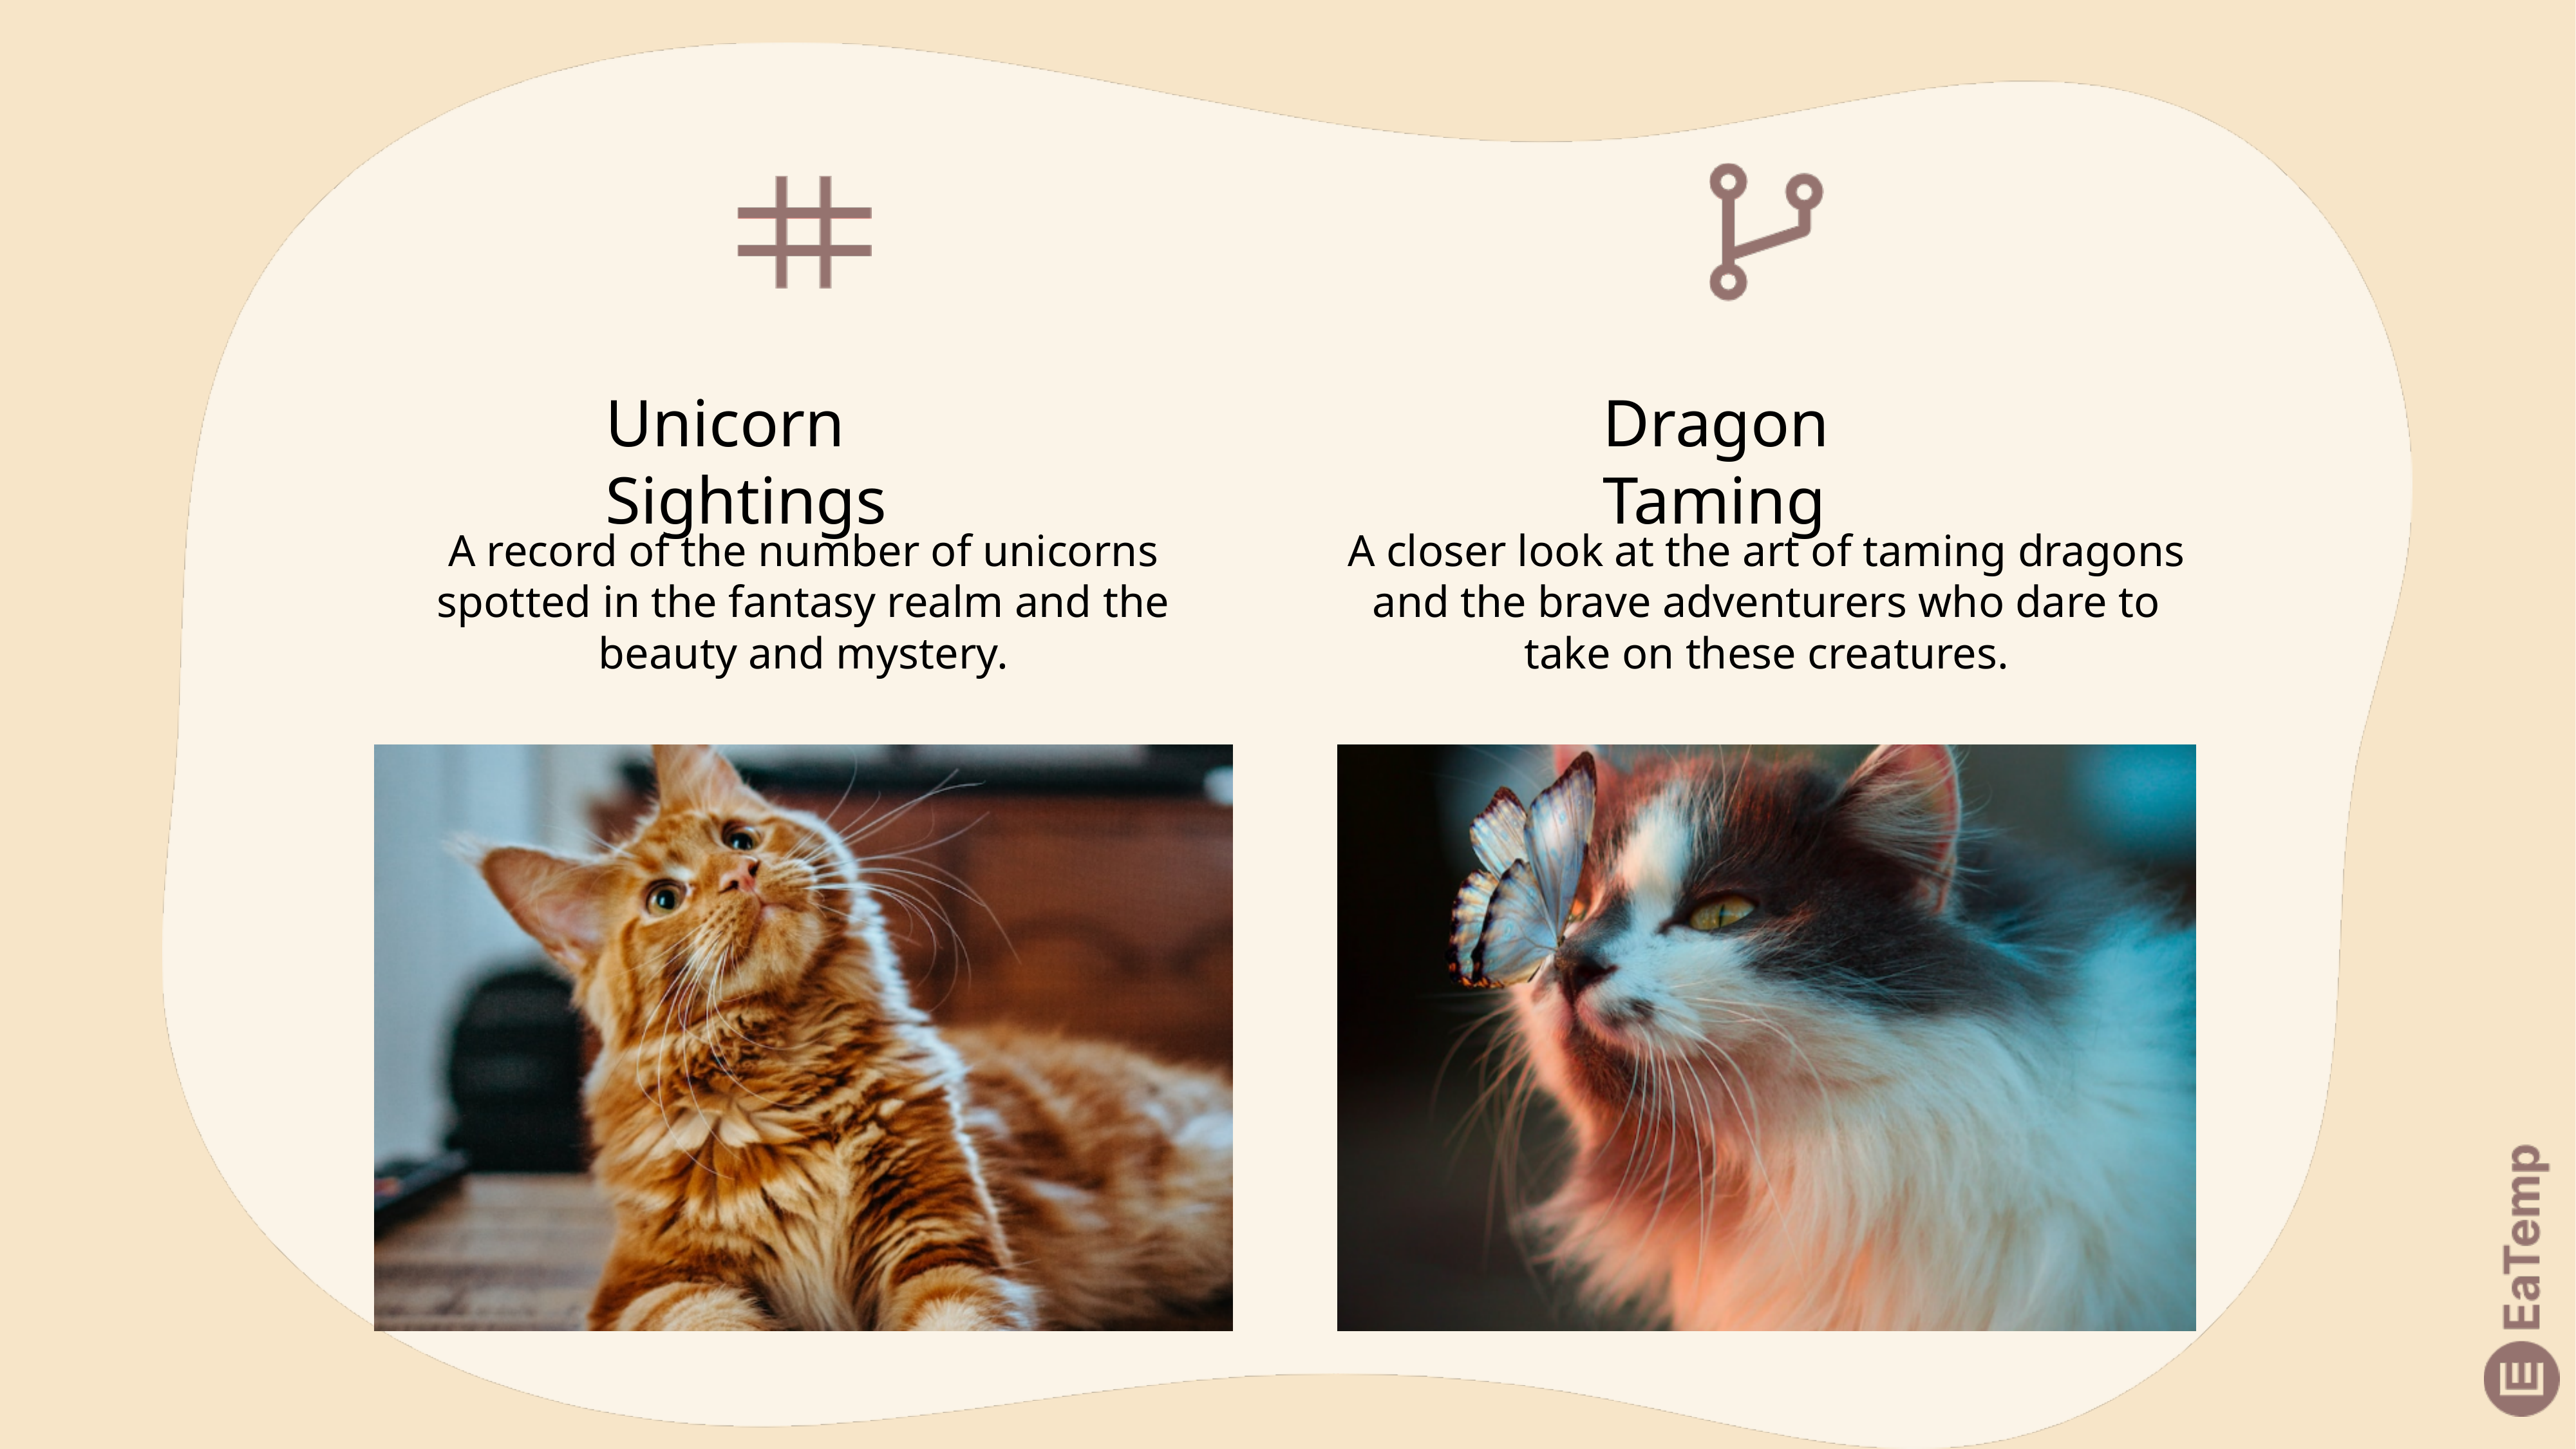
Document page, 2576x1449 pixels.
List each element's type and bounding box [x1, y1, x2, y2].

picture [162, 43, 2412, 1449]
picture [2484, 1142, 2560, 1417]
text_box [2468, 1110, 2576, 1449]
